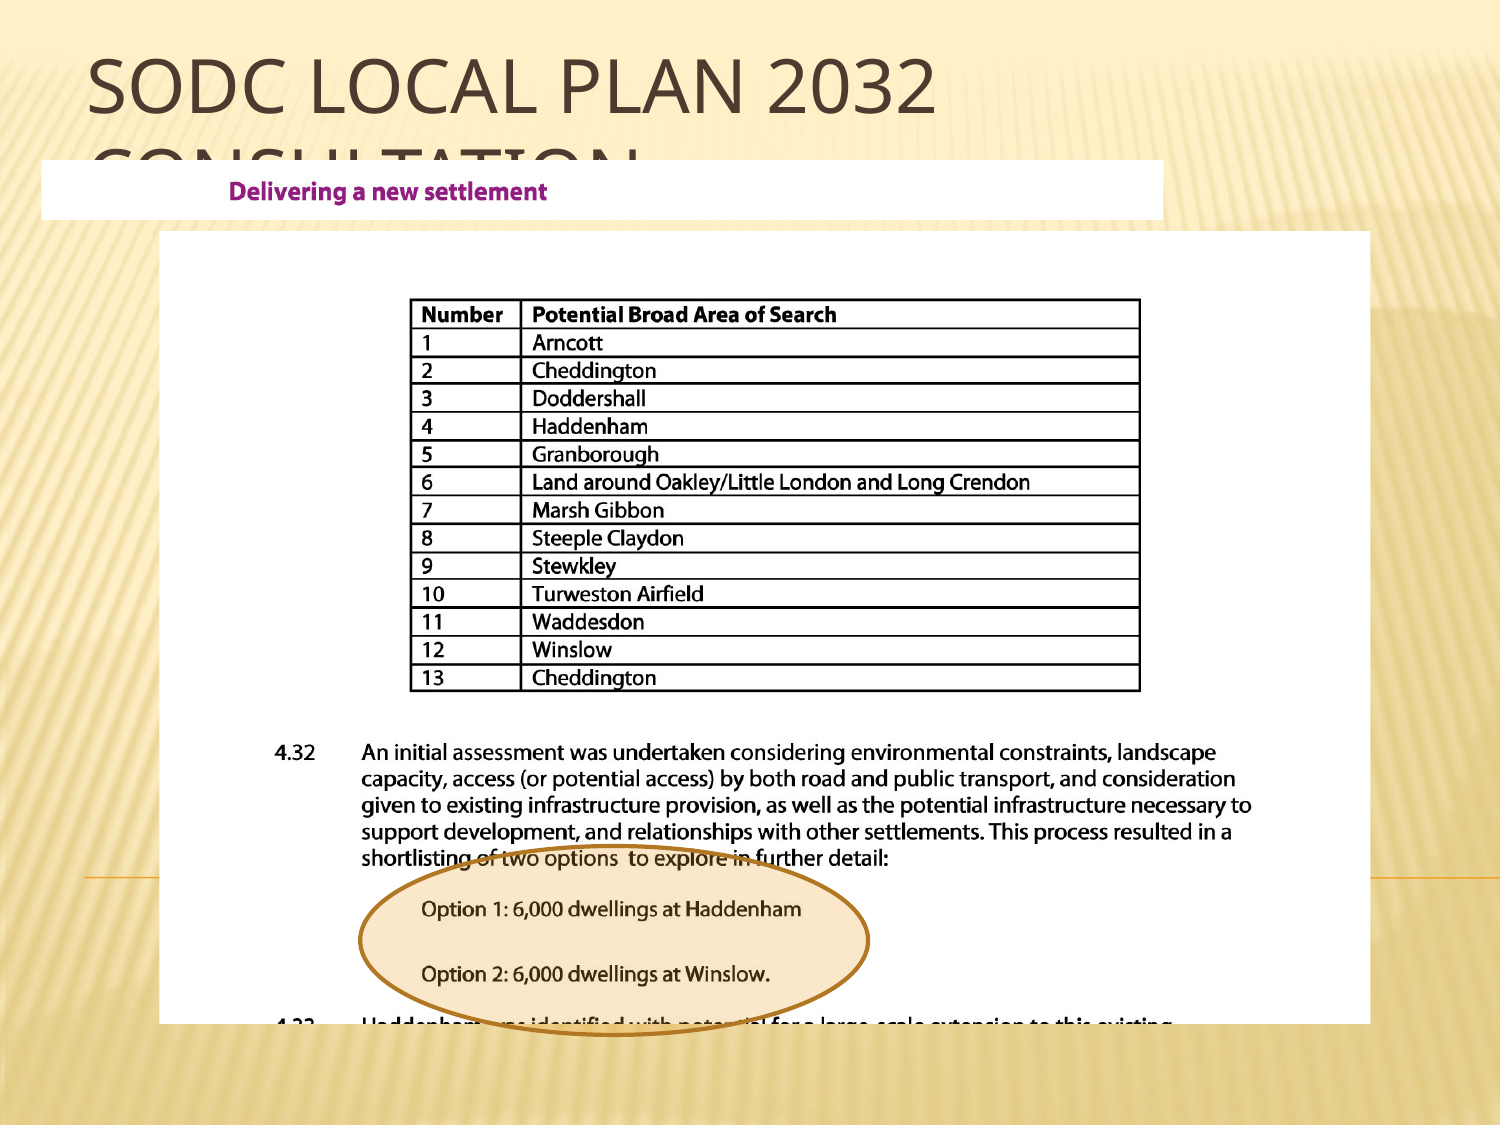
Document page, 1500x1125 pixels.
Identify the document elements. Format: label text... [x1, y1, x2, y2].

picture [40, 160, 1164, 221]
title SODC Local Plan 2032 Consultation [71, 30, 1459, 157]
picture [159, 231, 1371, 1024]
